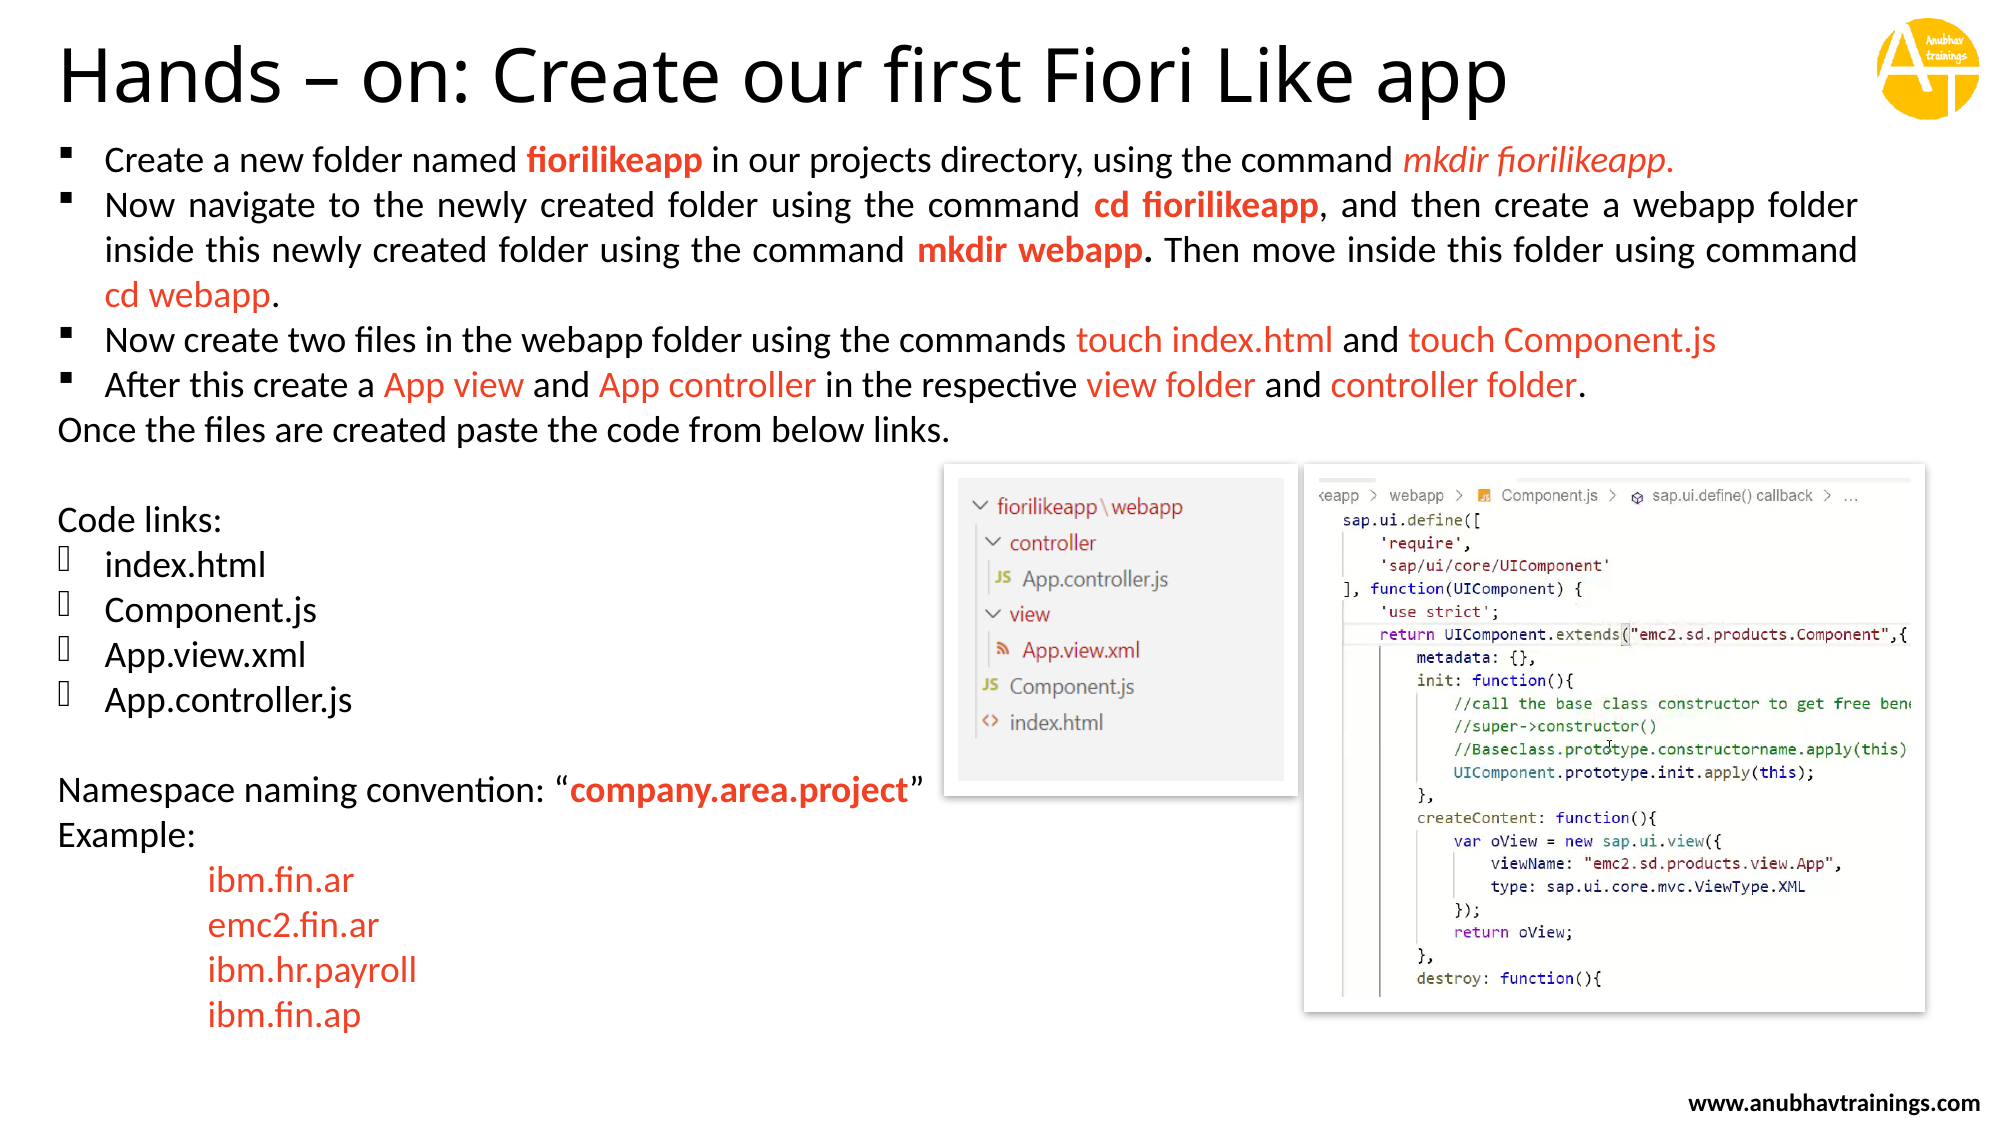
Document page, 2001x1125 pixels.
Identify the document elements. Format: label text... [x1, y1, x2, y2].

picture [958, 478, 1284, 782]
picture [1866, 11, 1985, 128]
text_box Hands – on: Create our first Fiori Like app [42, 30, 1866, 127]
footer www.anubhavtrainings.com [1669, 1089, 2000, 1114]
picture [1318, 478, 1911, 998]
text_box Create a new folder named fiorilikeapp in our projects directory, using the command mkdir fiorilikeapp. Now navigate to the newly created folder using the command cd fiorilikeapp, and then create a webapp folder inside this newly created folder using the command mkdir webapp. Then move inside this folder using command cd webapp. Now create two files in the webapp folder using the commands touch index.html and touch Component.js After this create a App view and App controller in the respective view folder and controller folder. Once the files are created paste the code from below links. Code links: index.html Component.js App.view.xml App.controller.js Namespace naming convention: “company.area.project” Example: ibm.fin.ar emc2.fin.ar ibm.hr.payroll ibm.fin.ap [42, 127, 1874, 1043]
